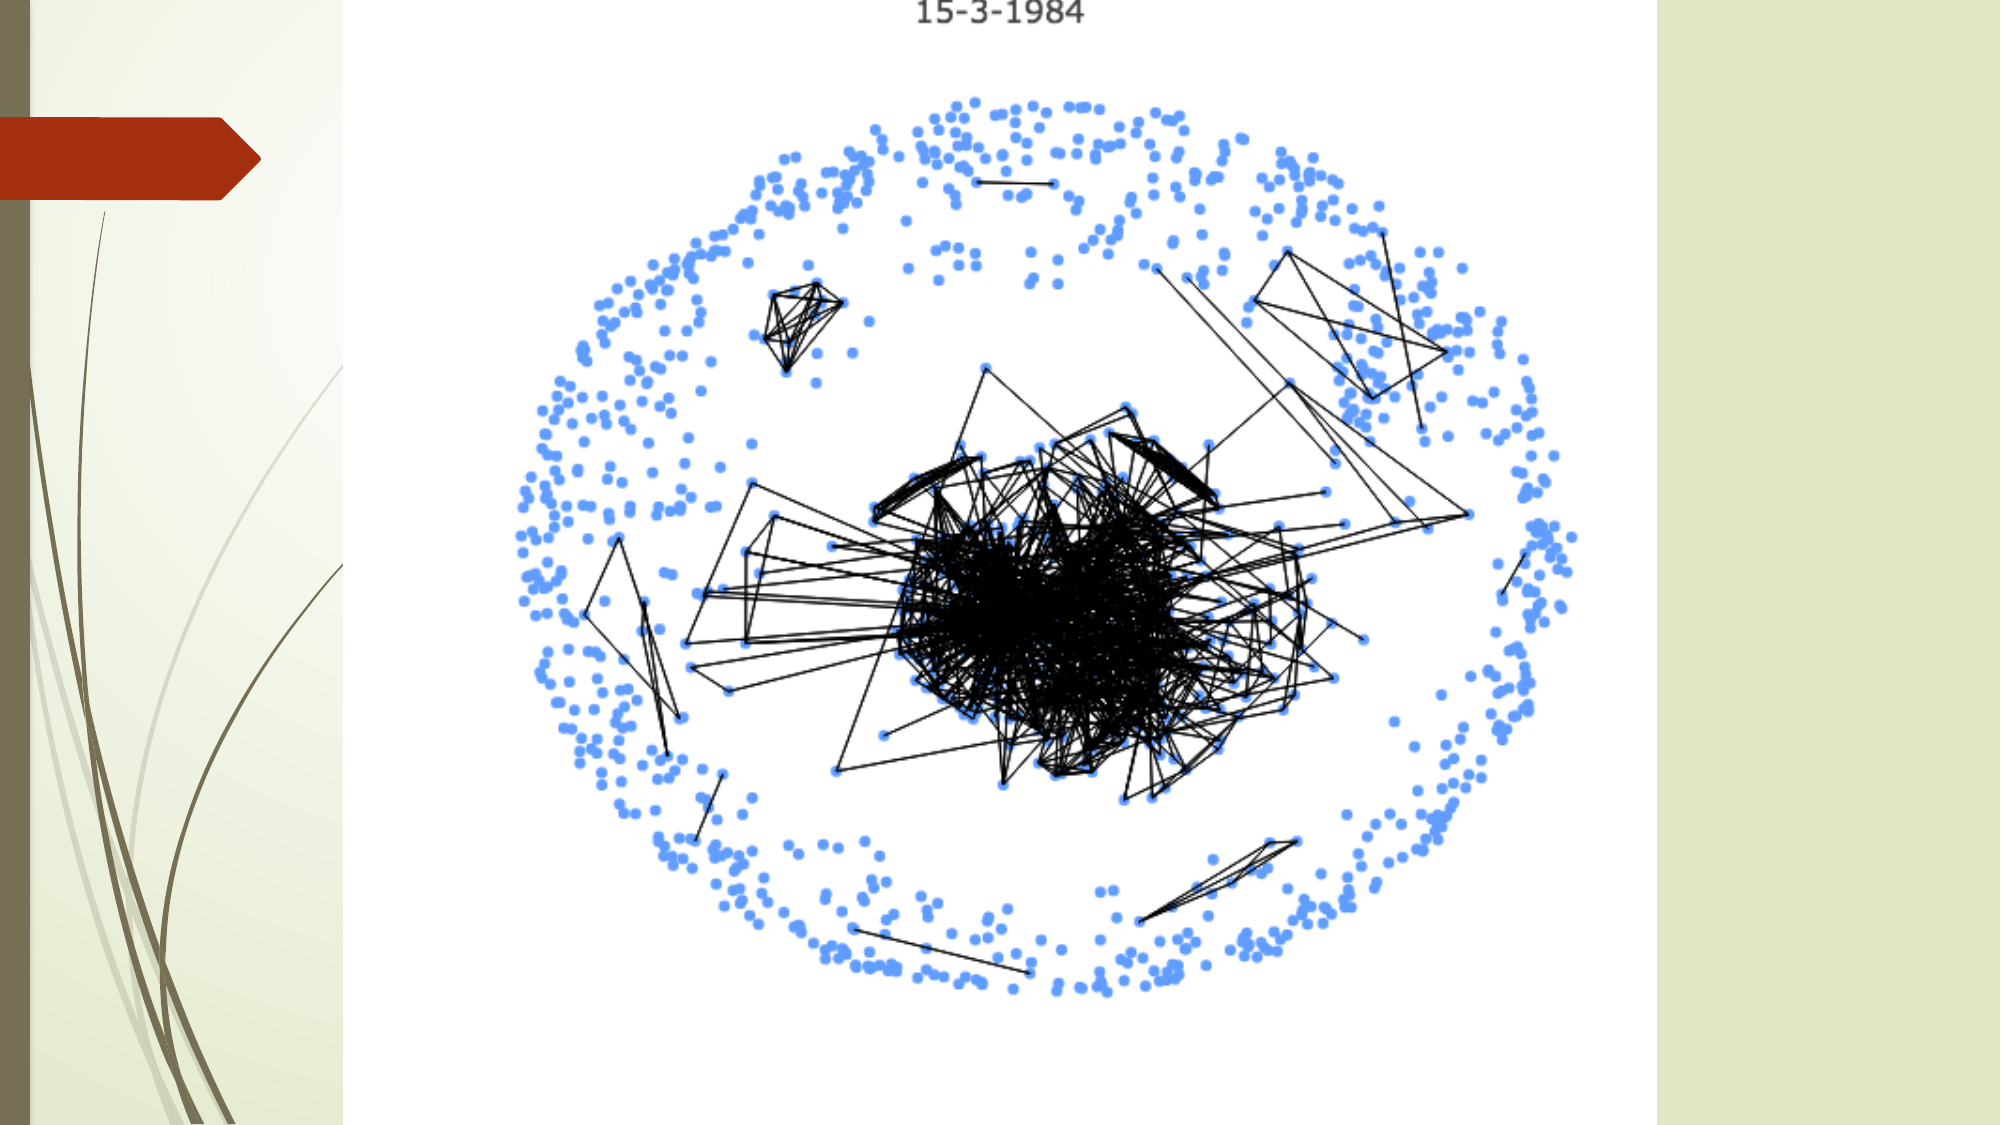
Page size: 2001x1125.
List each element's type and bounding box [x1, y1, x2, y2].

picture [343, 0, 1657, 1125]
